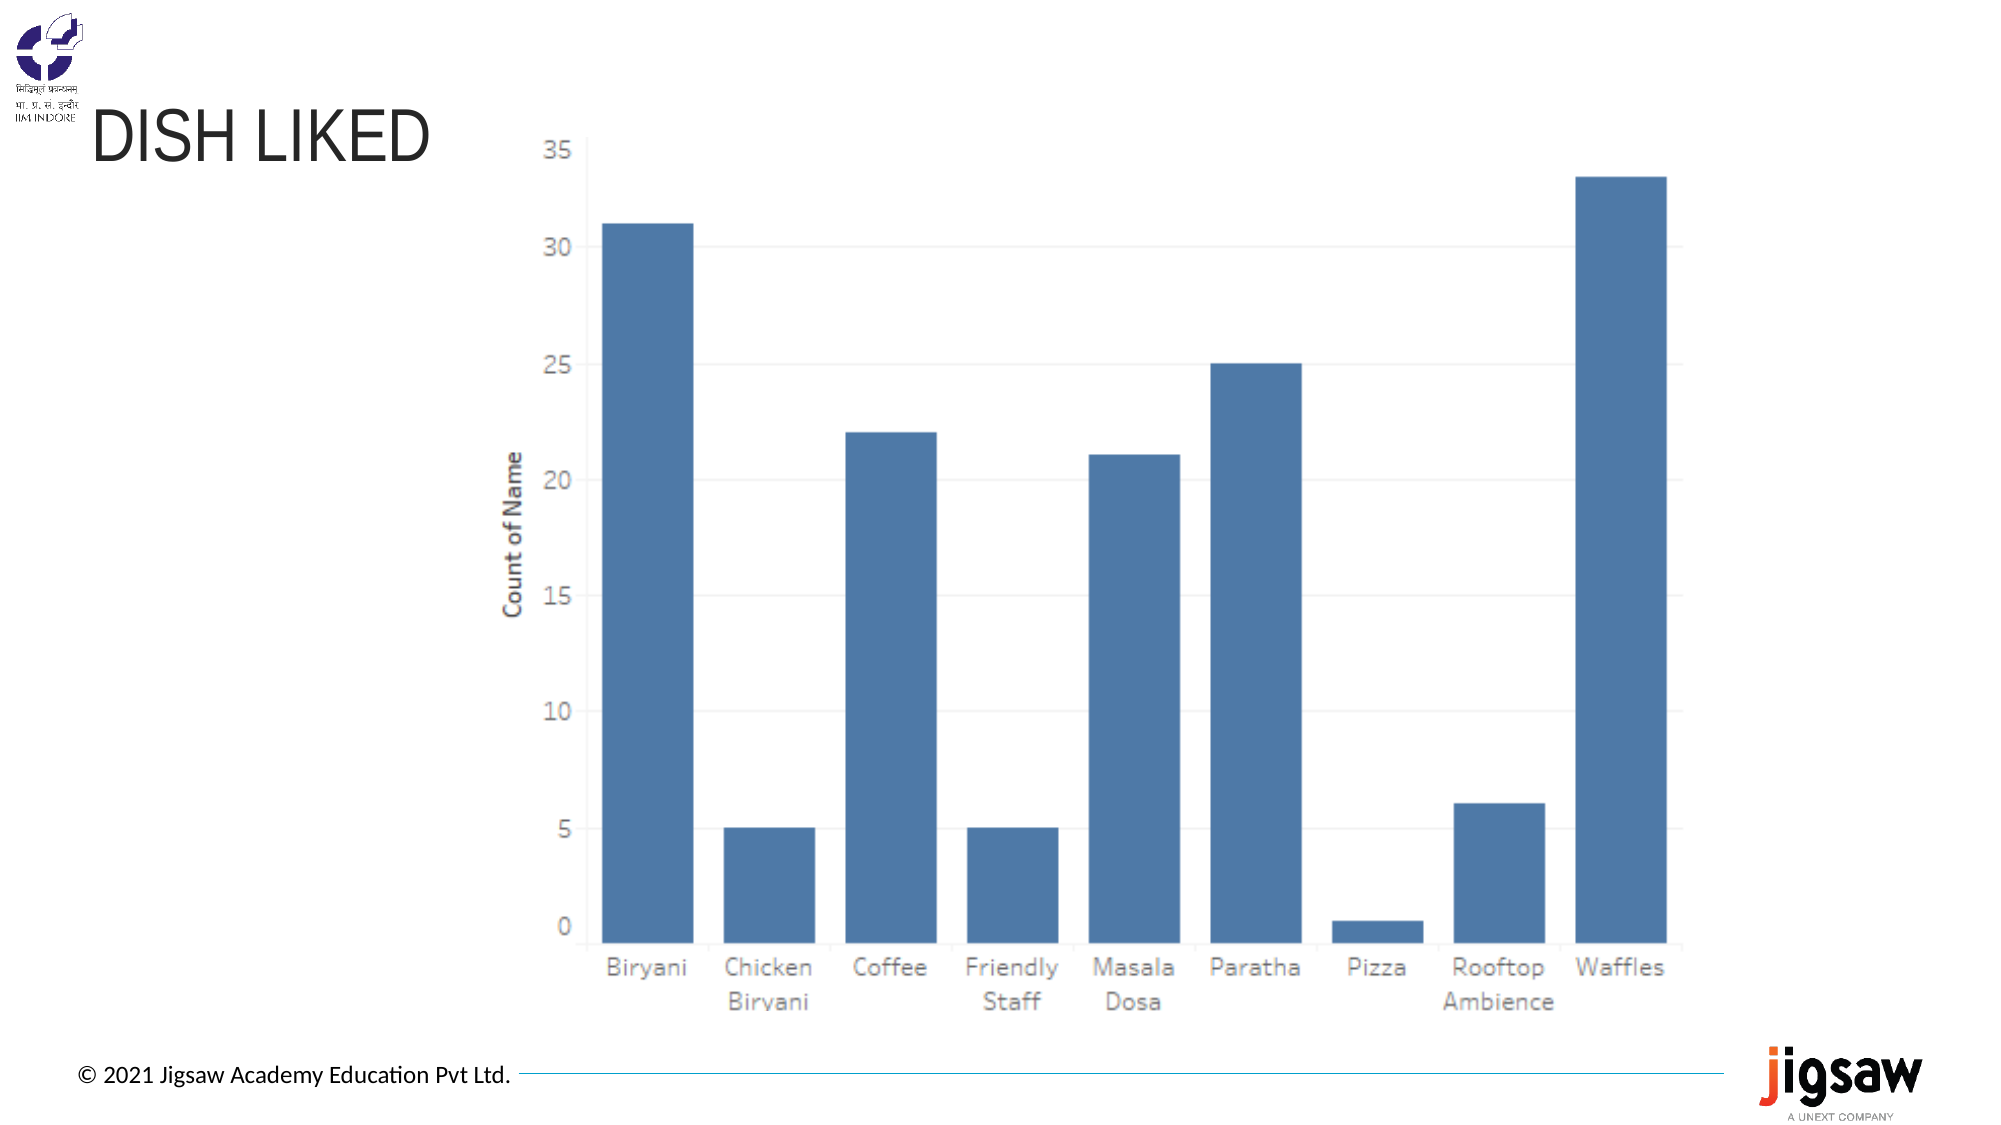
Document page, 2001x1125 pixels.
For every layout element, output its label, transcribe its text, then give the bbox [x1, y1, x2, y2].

title DISH LIKED [76, 78, 1924, 196]
picture [14, 12, 83, 122]
picture [479, 136, 1721, 1011]
picture [1753, 1042, 1928, 1125]
